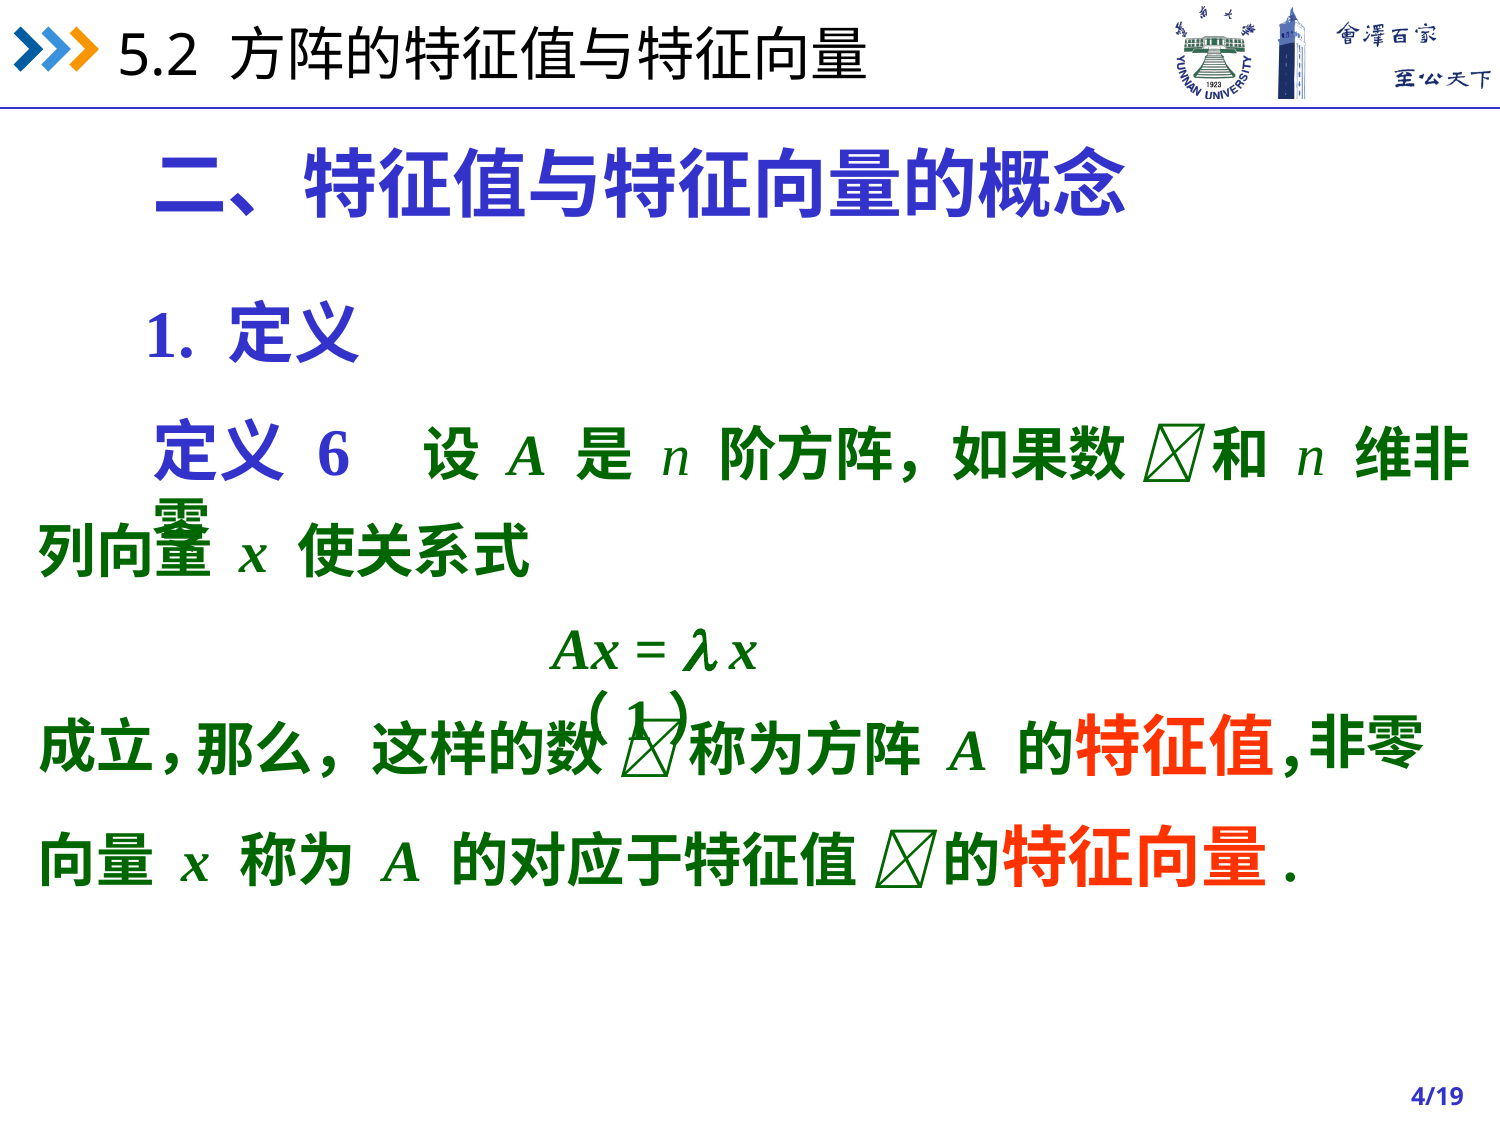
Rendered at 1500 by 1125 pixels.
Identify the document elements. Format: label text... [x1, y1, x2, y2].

text_box 那么，这样的数  称为方阵 A 的特征值， [181, 696, 1348, 791]
picture [1175, 6, 1256, 99]
text_box 成立， [23, 701, 181, 786]
text_box 非零 [1293, 697, 1471, 783]
text_box 定义 6 设 A 是 n 阶方阵，如果数  和 n 维非零 [137, 401, 1500, 566]
text_box Ax =  x （1） [537, 604, 1459, 697]
picture [1272, 6, 1496, 99]
text_box 列向量 x 使关系式 [23, 506, 774, 592]
text_box 向量 x 称为 A 的对应于特征值  的特征向量. [23, 807, 1388, 902]
text_box 二、特征值与特征向量的概念 [137, 128, 1220, 234]
text_box 1. 定义 [130, 283, 377, 379]
